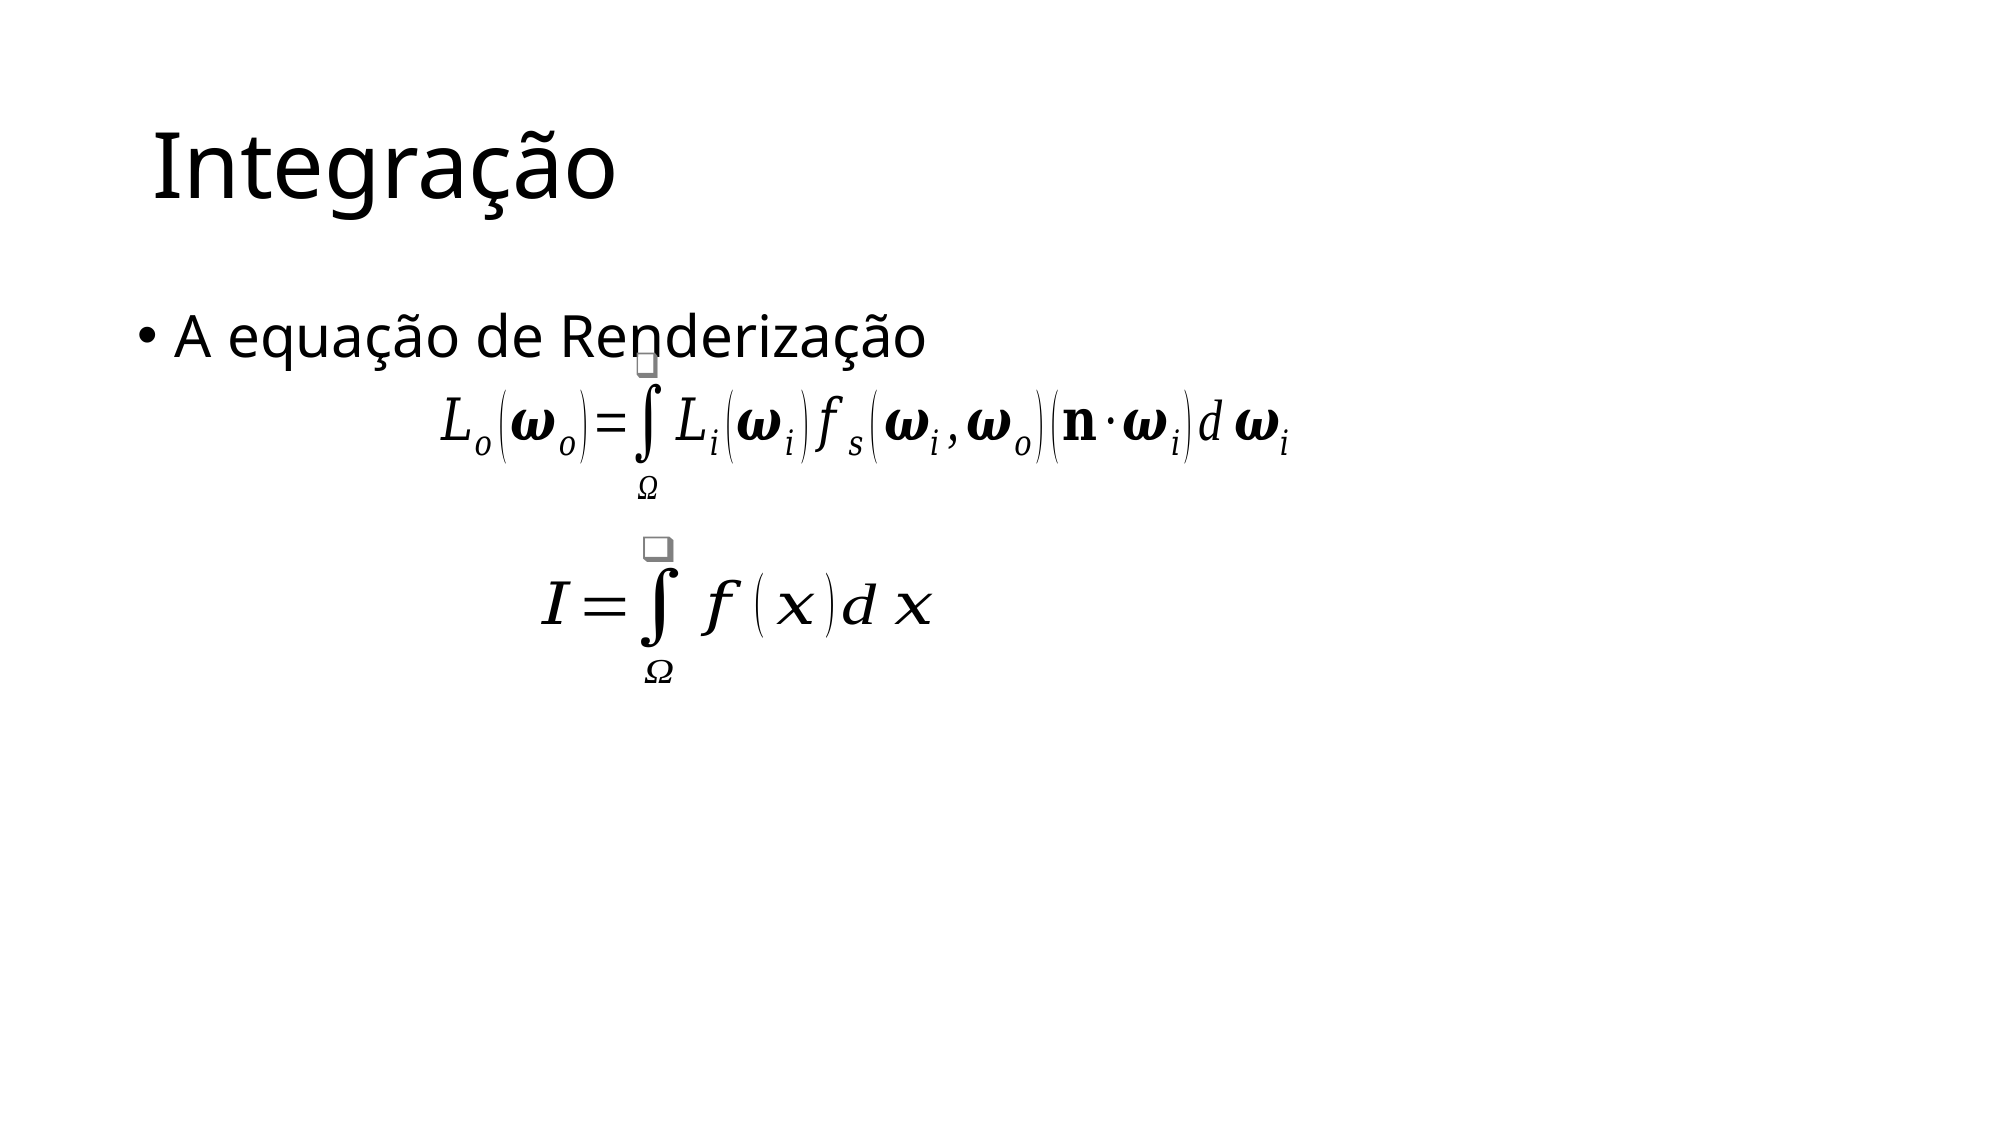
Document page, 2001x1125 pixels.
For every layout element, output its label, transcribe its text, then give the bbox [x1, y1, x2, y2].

list A equação de Renderização [137, 299, 1863, 1014]
title Integração [137, 59, 1863, 278]
